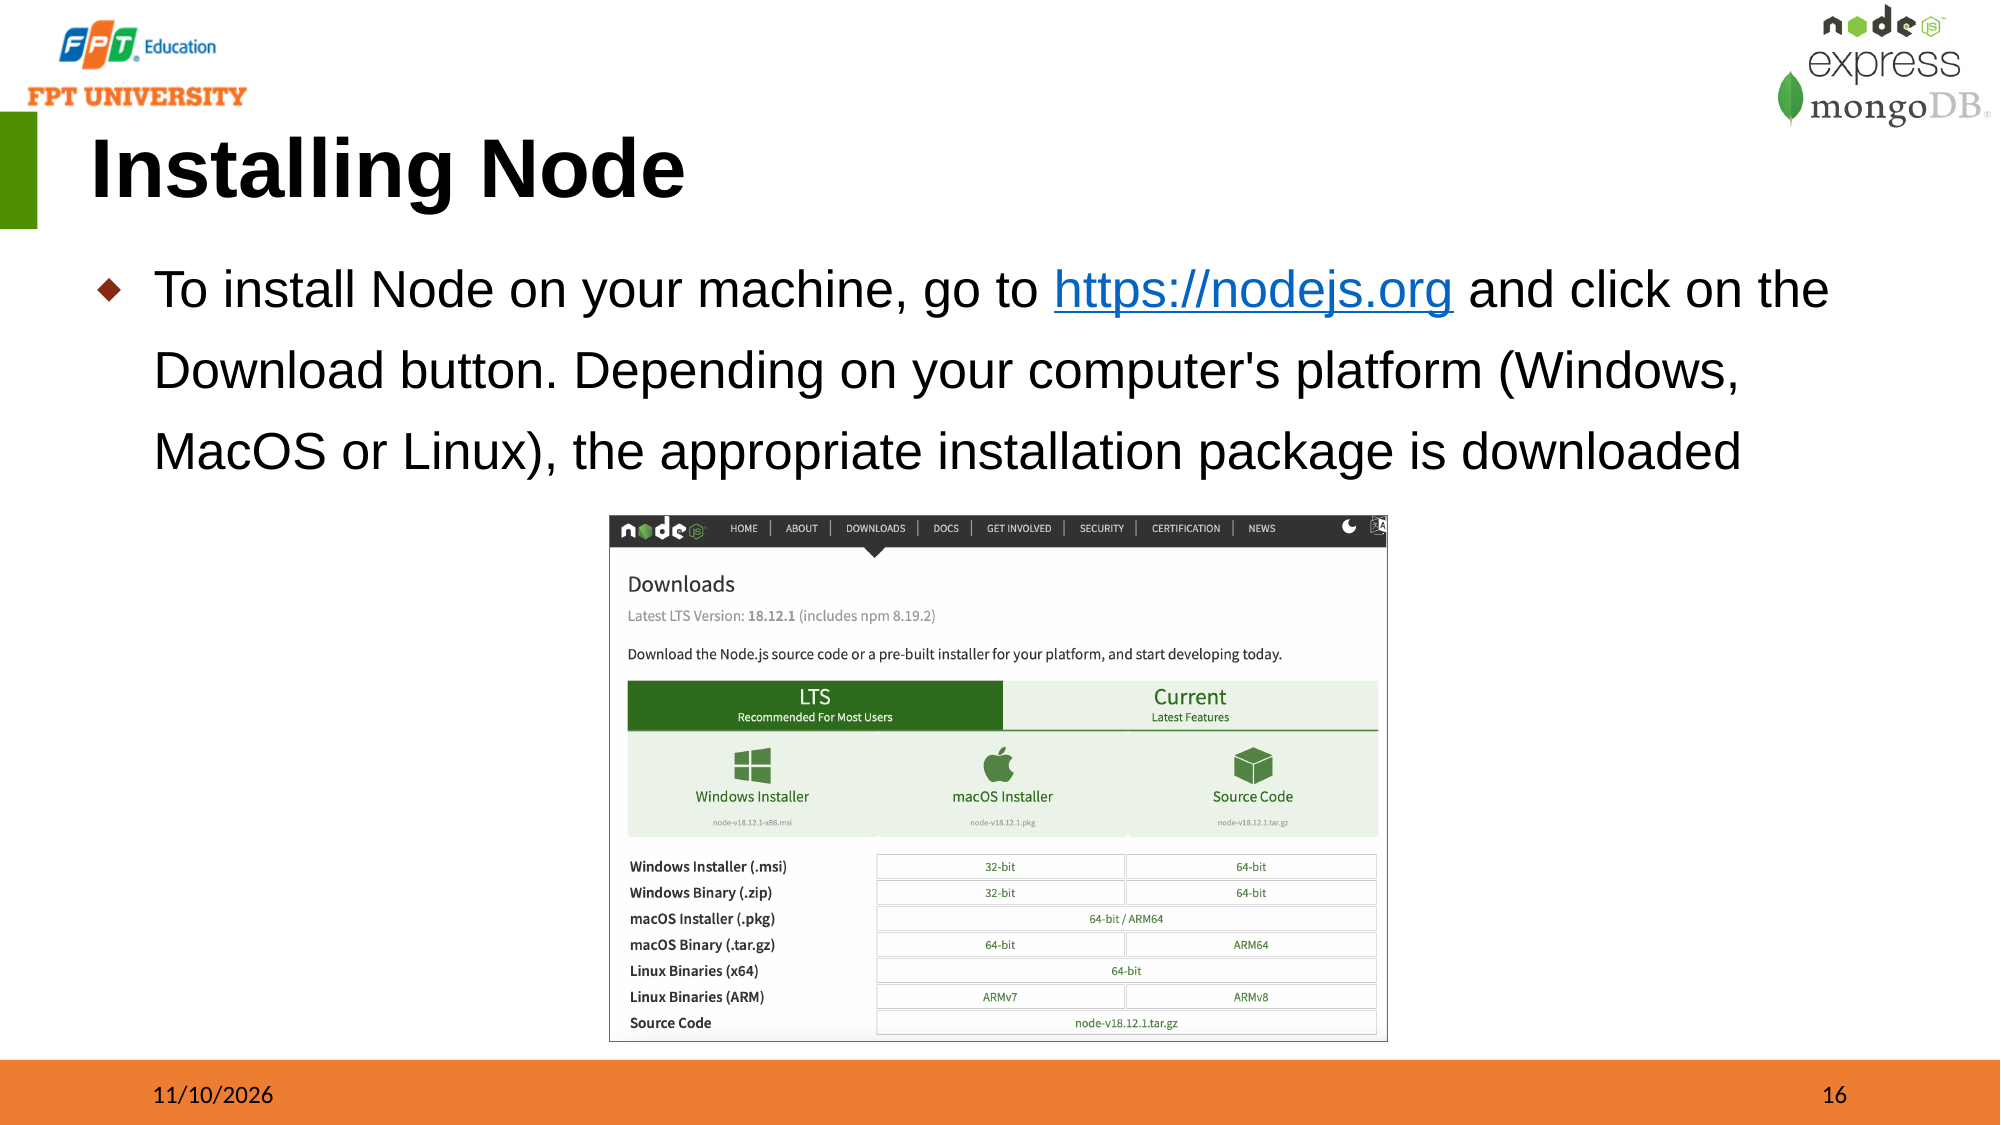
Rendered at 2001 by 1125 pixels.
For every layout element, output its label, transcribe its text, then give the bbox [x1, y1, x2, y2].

picture [1768, 0, 2000, 130]
picture [19, 3, 256, 111]
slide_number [137, 1063, 588, 1124]
list To install Node on your machine, go to https://nodejs.org and click on the Download button. Depending on your computer's platform (Windows, MacOS or Linux), the appropriate installation package is downloaded [82, 229, 1916, 989]
slide_number 16 [1412, 1063, 1863, 1124]
picture [609, 515, 1388, 1042]
title Installing Node [37, 111, 1978, 230]
